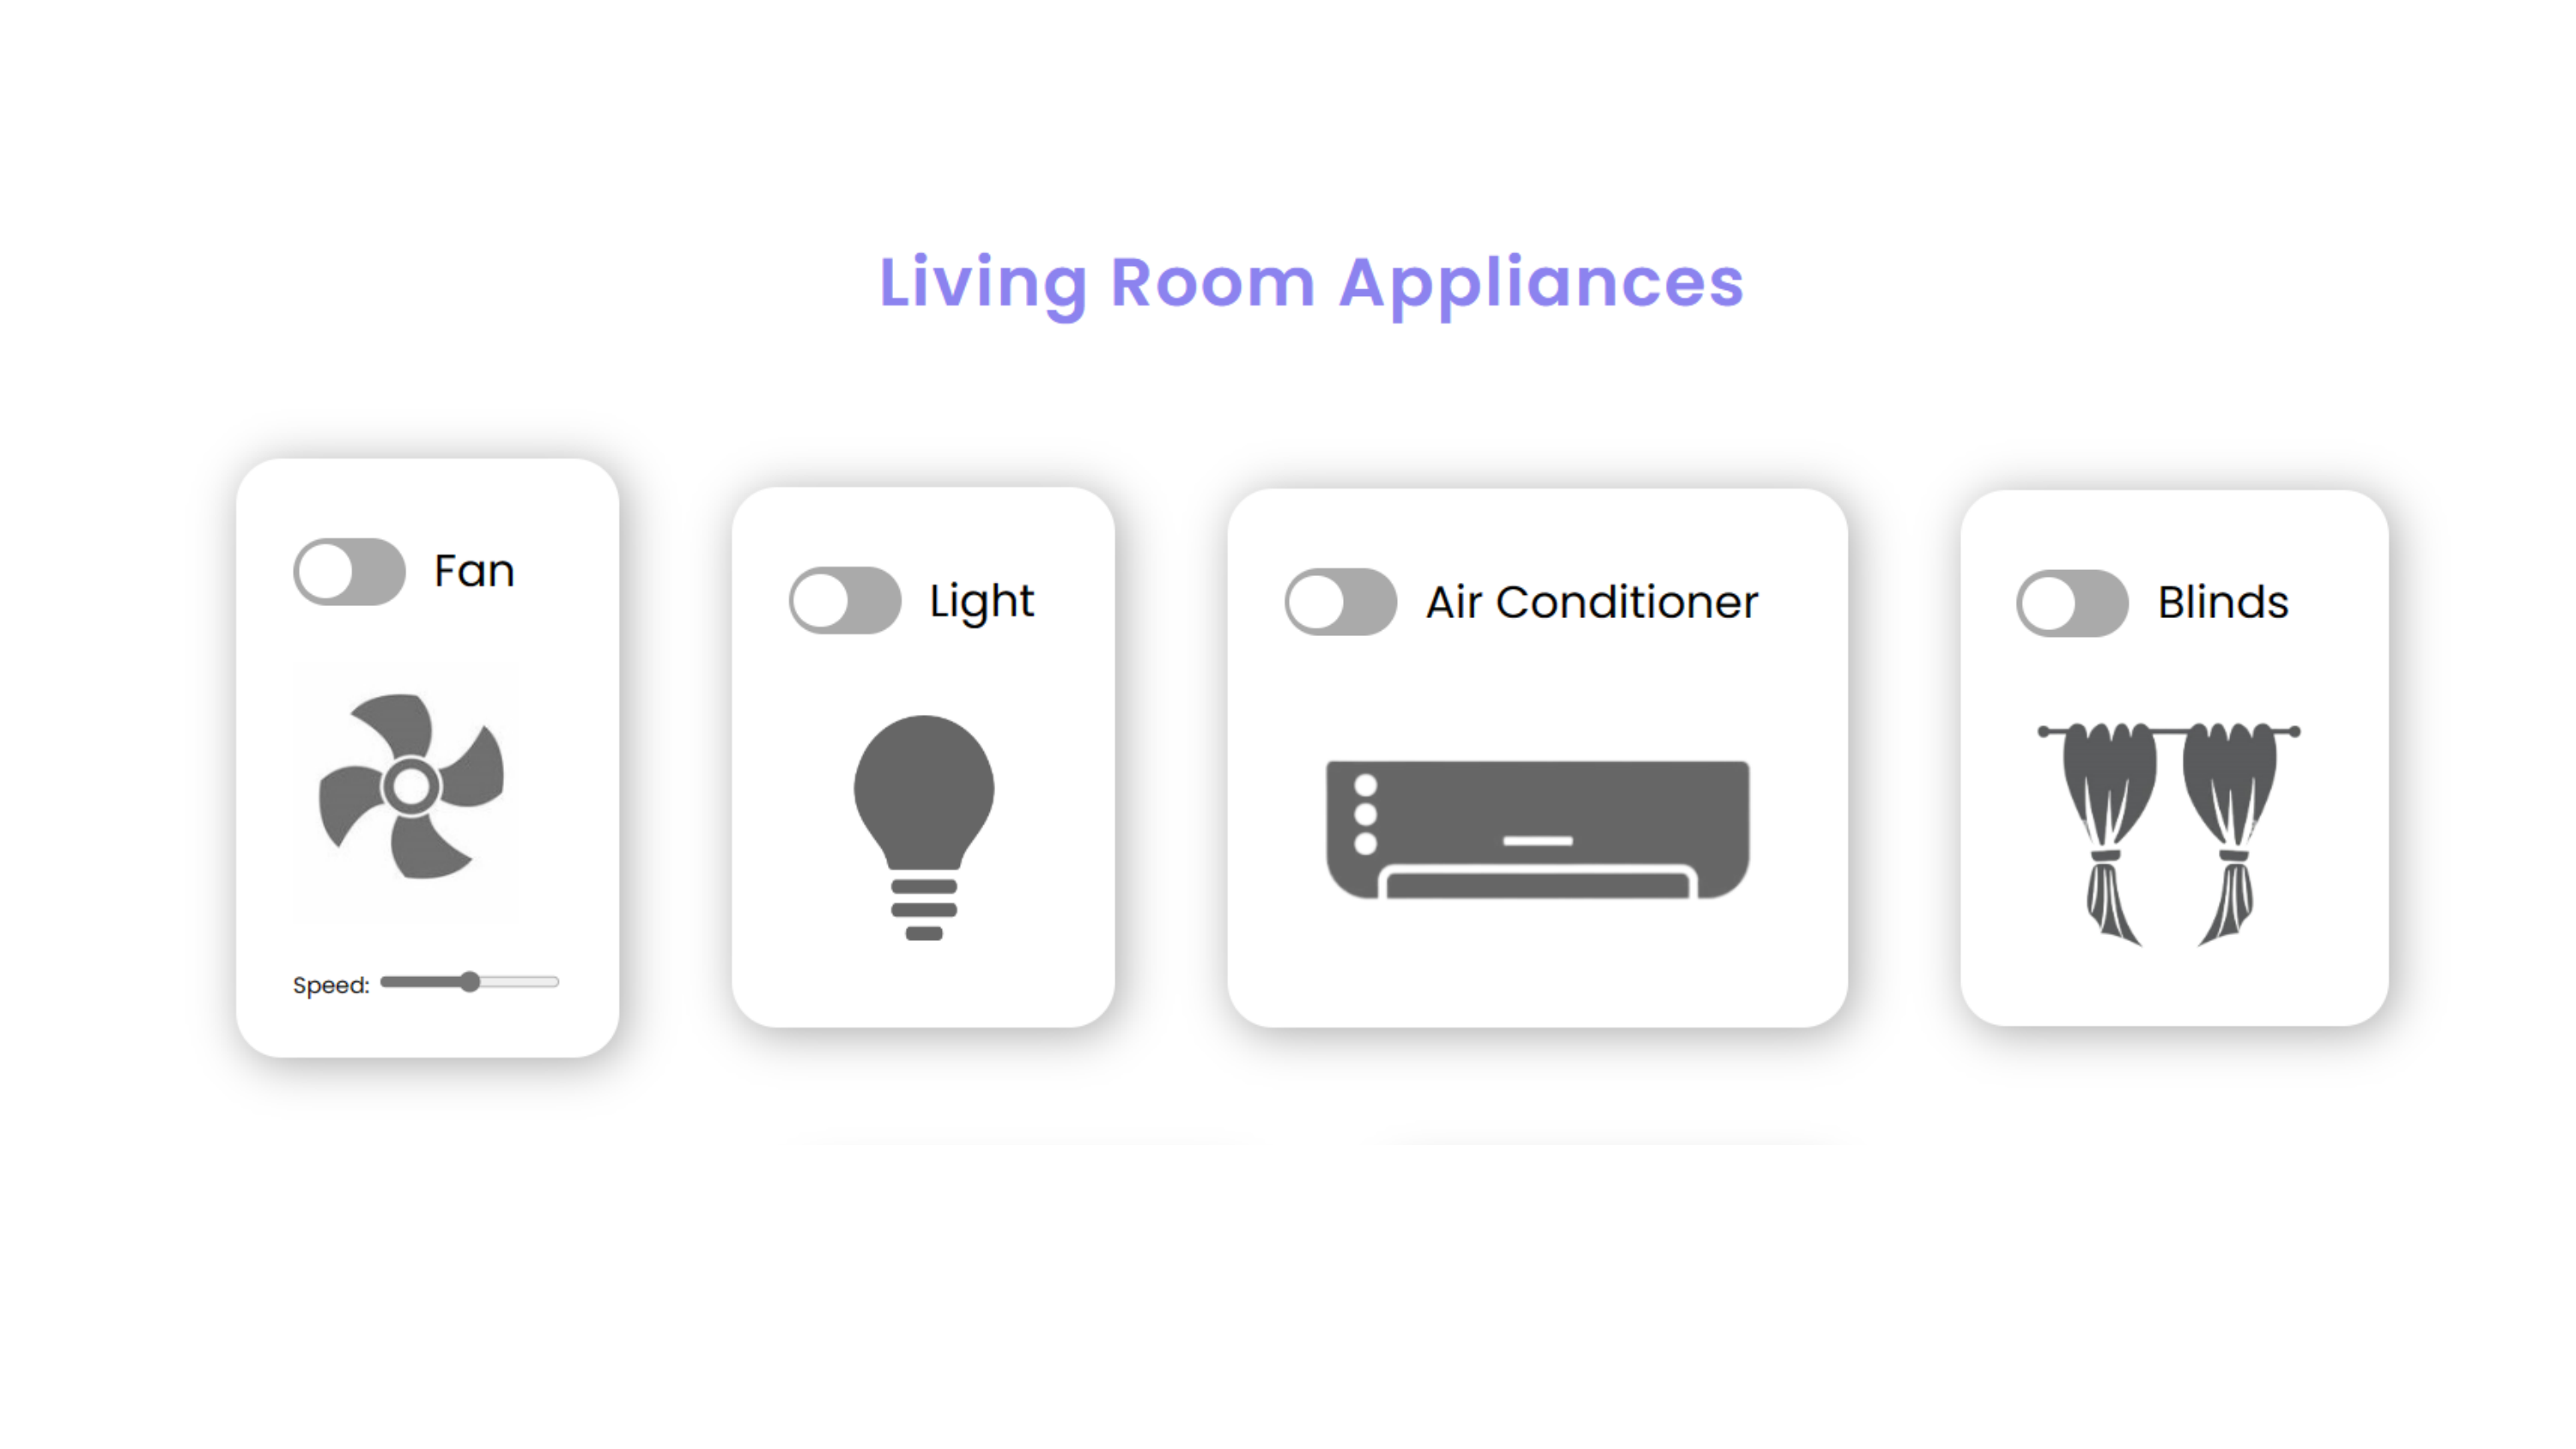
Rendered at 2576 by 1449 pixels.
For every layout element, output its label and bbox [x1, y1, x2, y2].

picture [149, 241, 2458, 1145]
